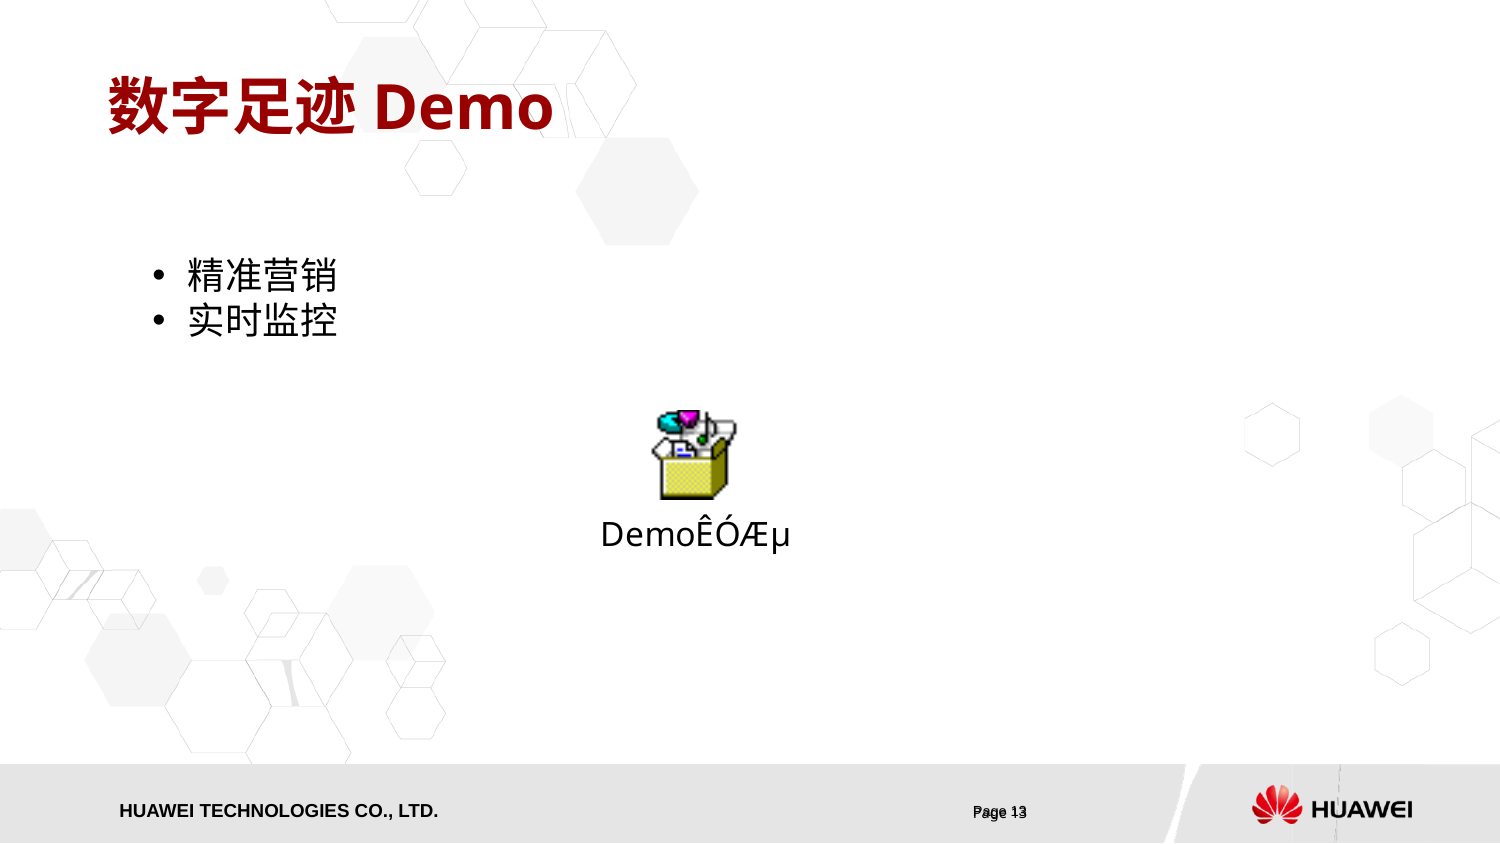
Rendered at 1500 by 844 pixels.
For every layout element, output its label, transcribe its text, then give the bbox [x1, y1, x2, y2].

text_box 精准营销 实时监控 [137, 244, 353, 350]
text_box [560, 409, 830, 654]
picture [0, 0, 1500, 843]
title 数字足迹Demo [95, 33, 1447, 175]
slide_number Page 13 [972, 787, 1147, 826]
